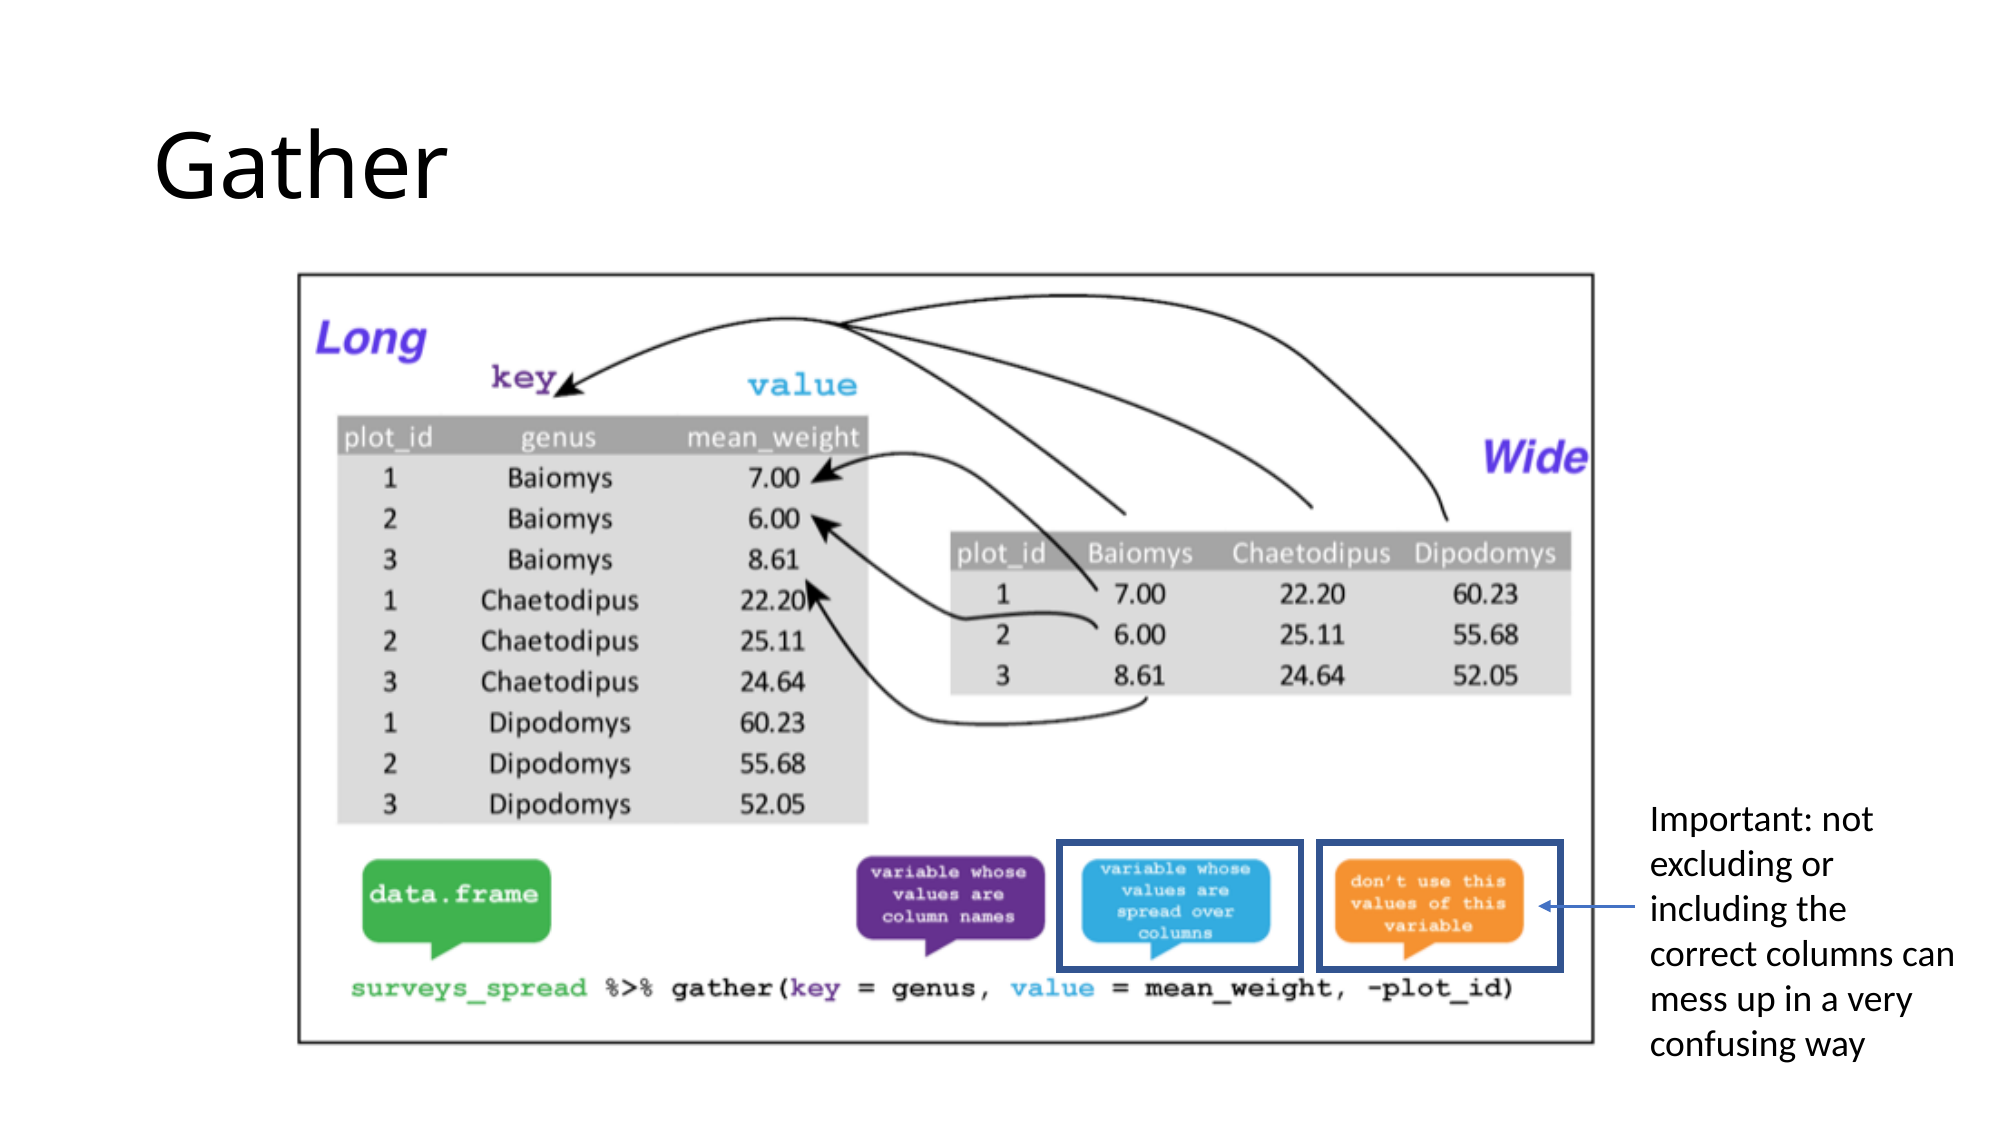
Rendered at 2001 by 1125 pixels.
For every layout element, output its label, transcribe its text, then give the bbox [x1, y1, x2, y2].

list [256, 240, 1646, 1075]
text_box Important: not excluding or including the correct columns can mess up in a very confusing way [1646, 786, 1976, 1072]
title Gather [137, 59, 1863, 278]
